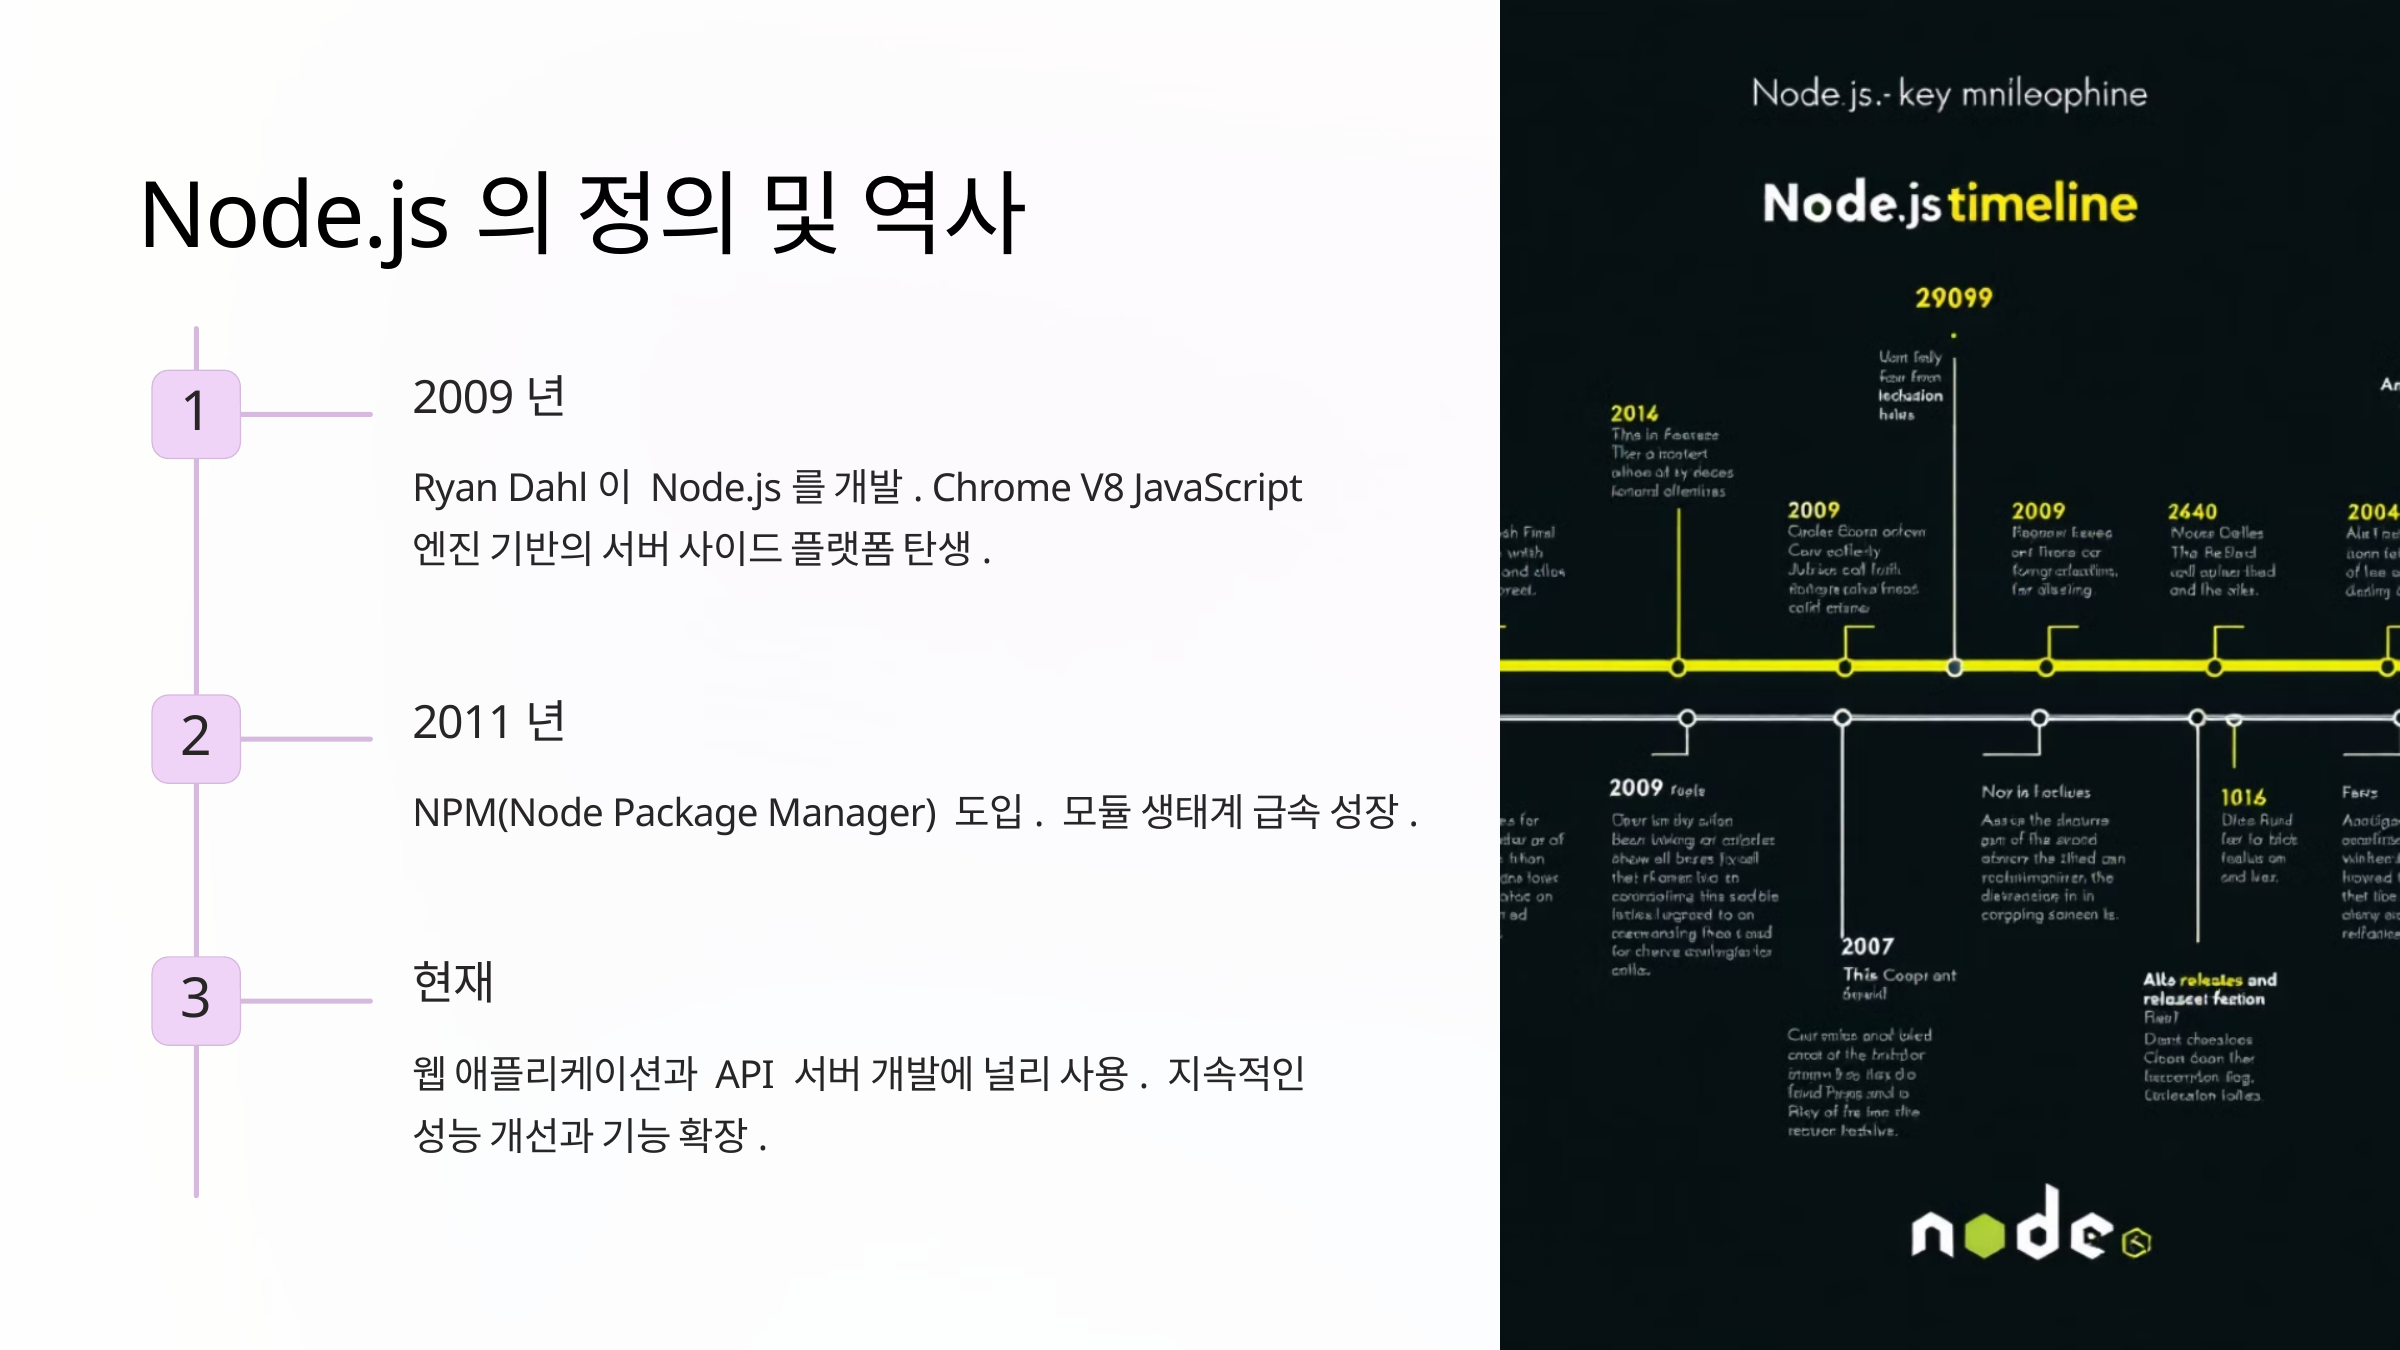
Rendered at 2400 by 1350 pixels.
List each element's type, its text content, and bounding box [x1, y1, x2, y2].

text_box [193, 459, 199, 694]
text_box 현재 [412, 951, 875, 1010]
text_box Ryan Dahl이 Node.js를 개발. Chrome V8 JavaScript 엔진 기반의 서버 사이드 플랫폼 탄생. [412, 446, 1363, 573]
text_box 1 [182, 386, 211, 443]
text_box 2011년 [412, 690, 875, 748]
text_box [241, 736, 373, 742]
text_box [193, 1046, 199, 1199]
text_box 웹 애플리케이션과 API 서버 개발에 널리 사용. 지속적인 성능 개선과 기능 확장. [412, 1033, 1363, 1159]
picture [1499, 0, 2400, 1350]
text_box [152, 956, 241, 1046]
text_box [152, 694, 241, 784]
text_box [241, 998, 373, 1004]
text_box [152, 370, 241, 459]
text_box 3 [182, 973, 211, 1029]
text_box NPM(Node Package Manager) 도입. 모듈 생태계 급속 성장. [412, 771, 1363, 835]
text_box [241, 411, 373, 417]
text_box Node.js의 정의 및 역사 [137, 151, 1062, 268]
text_box 2 [182, 711, 211, 767]
text_box [193, 784, 199, 956]
text_box [193, 326, 199, 370]
text_box 2009년 [412, 365, 875, 424]
